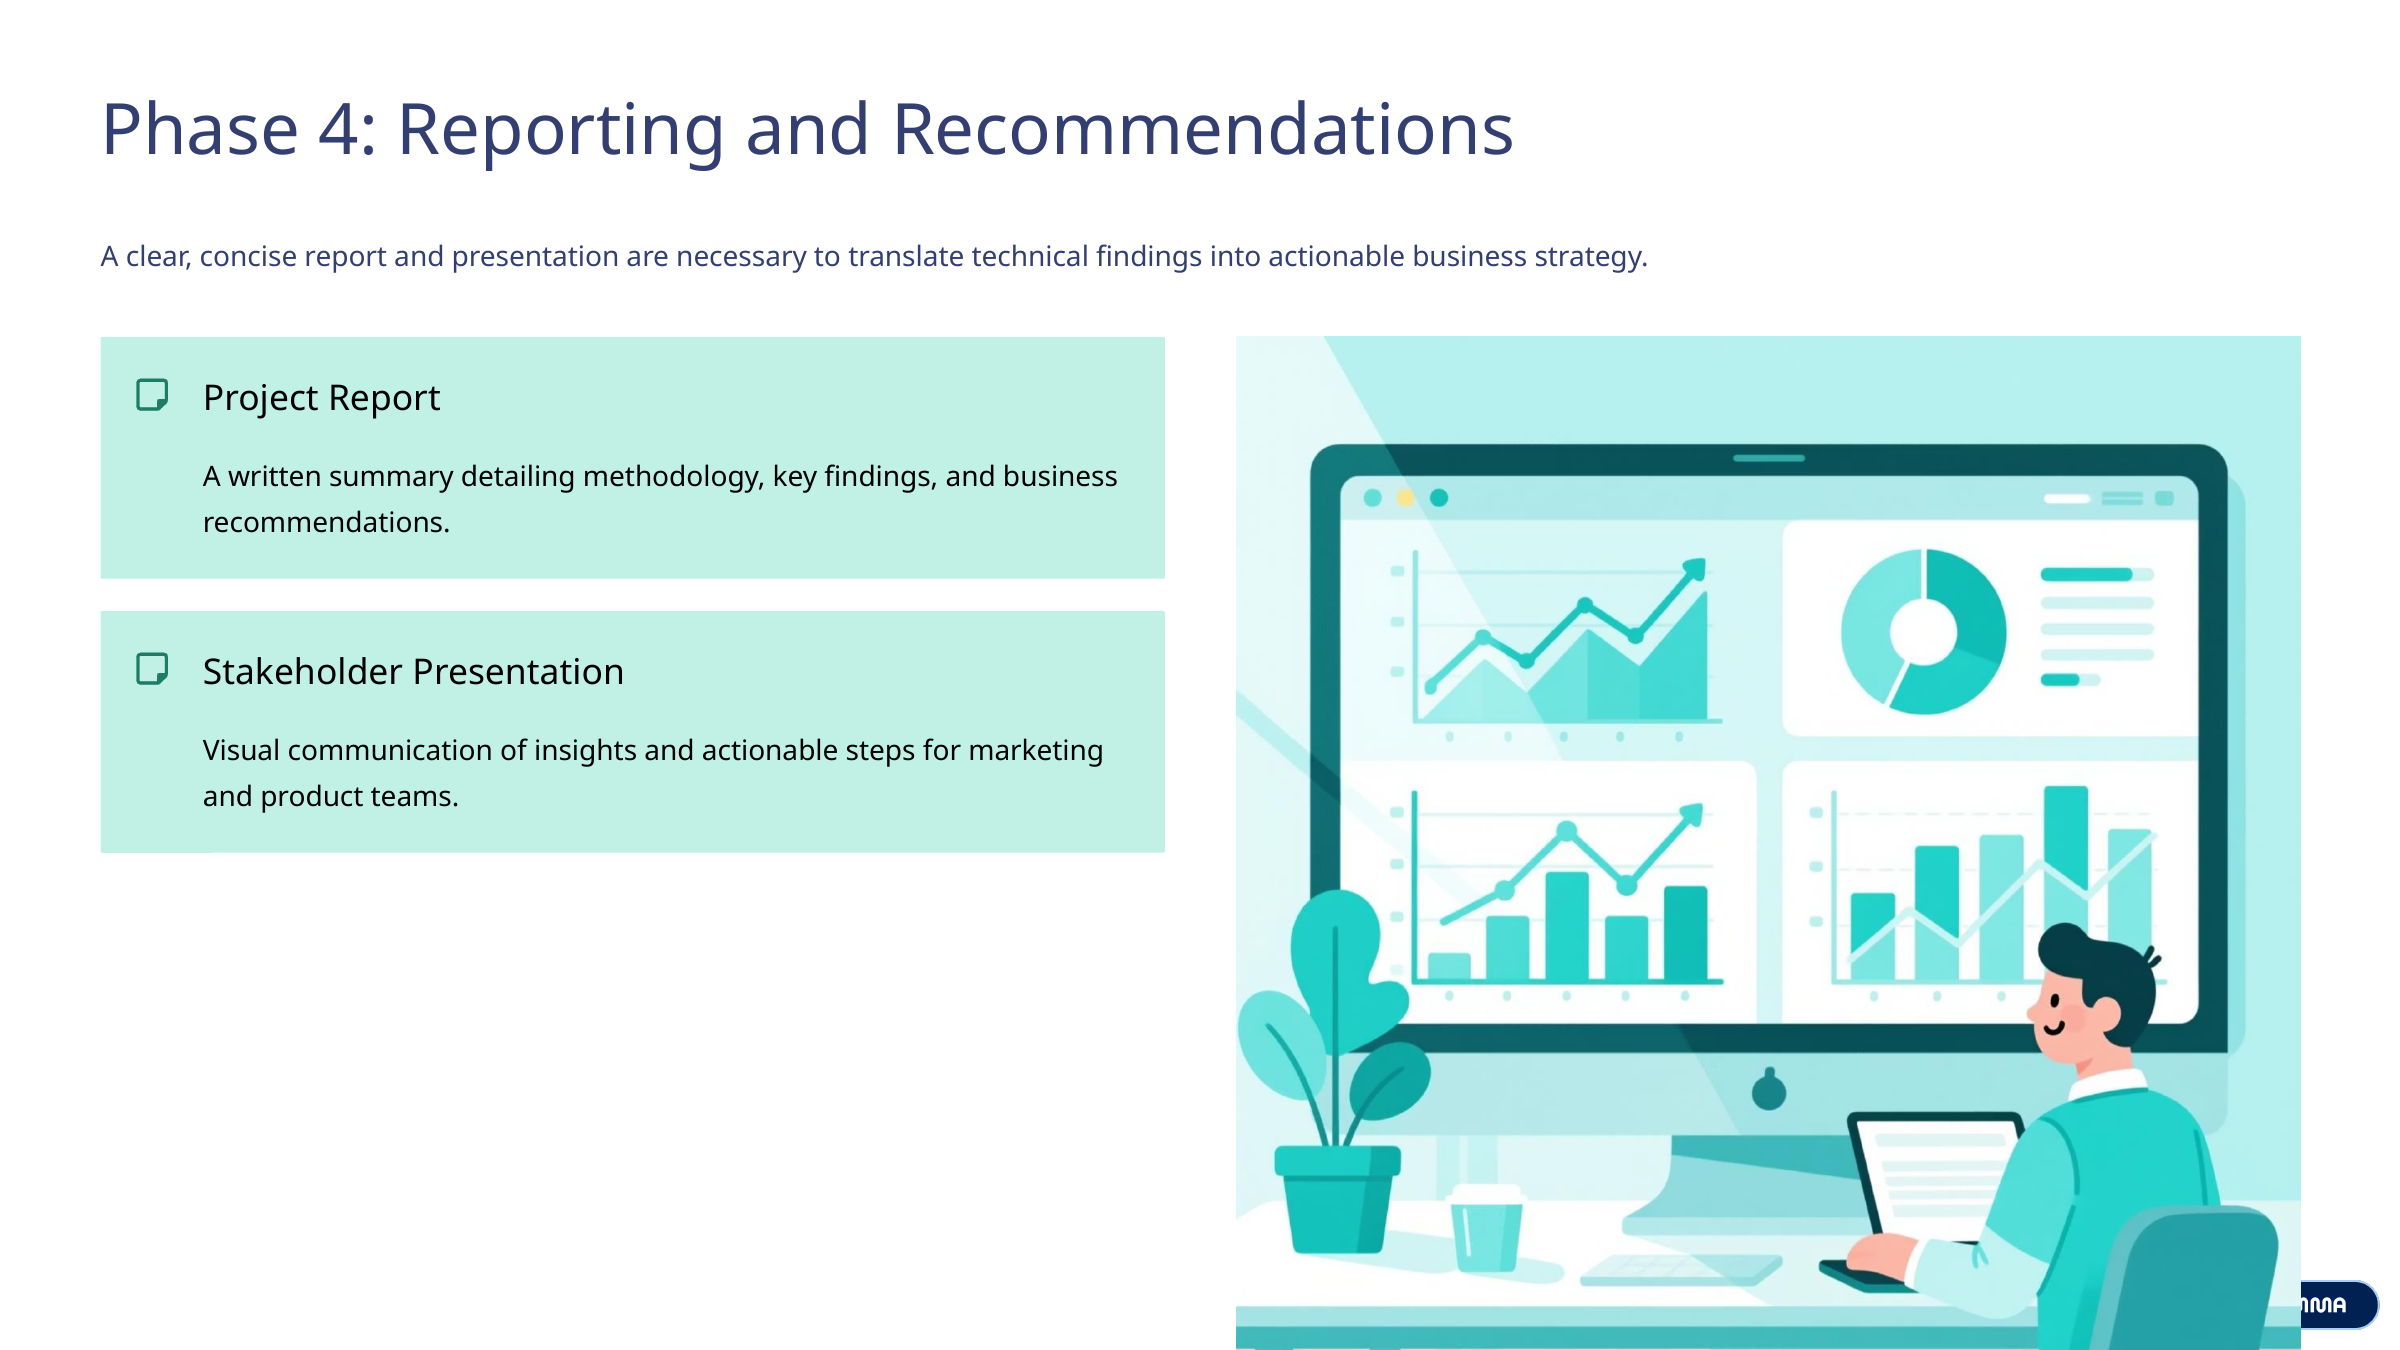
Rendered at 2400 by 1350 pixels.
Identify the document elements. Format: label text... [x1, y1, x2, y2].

text_box Stakeholder Presentation [202, 646, 635, 692]
text_box Project Report [202, 372, 563, 418]
text_box [100, 610, 1165, 853]
picture [1236, 336, 2389, 1350]
text_box Phase 4: Reporting and Recommendations [100, 79, 1537, 169]
picture [129, 376, 175, 413]
text_box [100, 336, 1165, 579]
text_box A clear, concise report and presentation are necessary to translate technical findings into actionable business strategy. [100, 226, 2300, 273]
text_box Visual communication of insights and actionable steps for marketing and product teams. [202, 720, 1137, 813]
text_box A written summary detailing methodology, key findings, and business recommendations. [202, 446, 1137, 539]
picture [129, 650, 175, 687]
